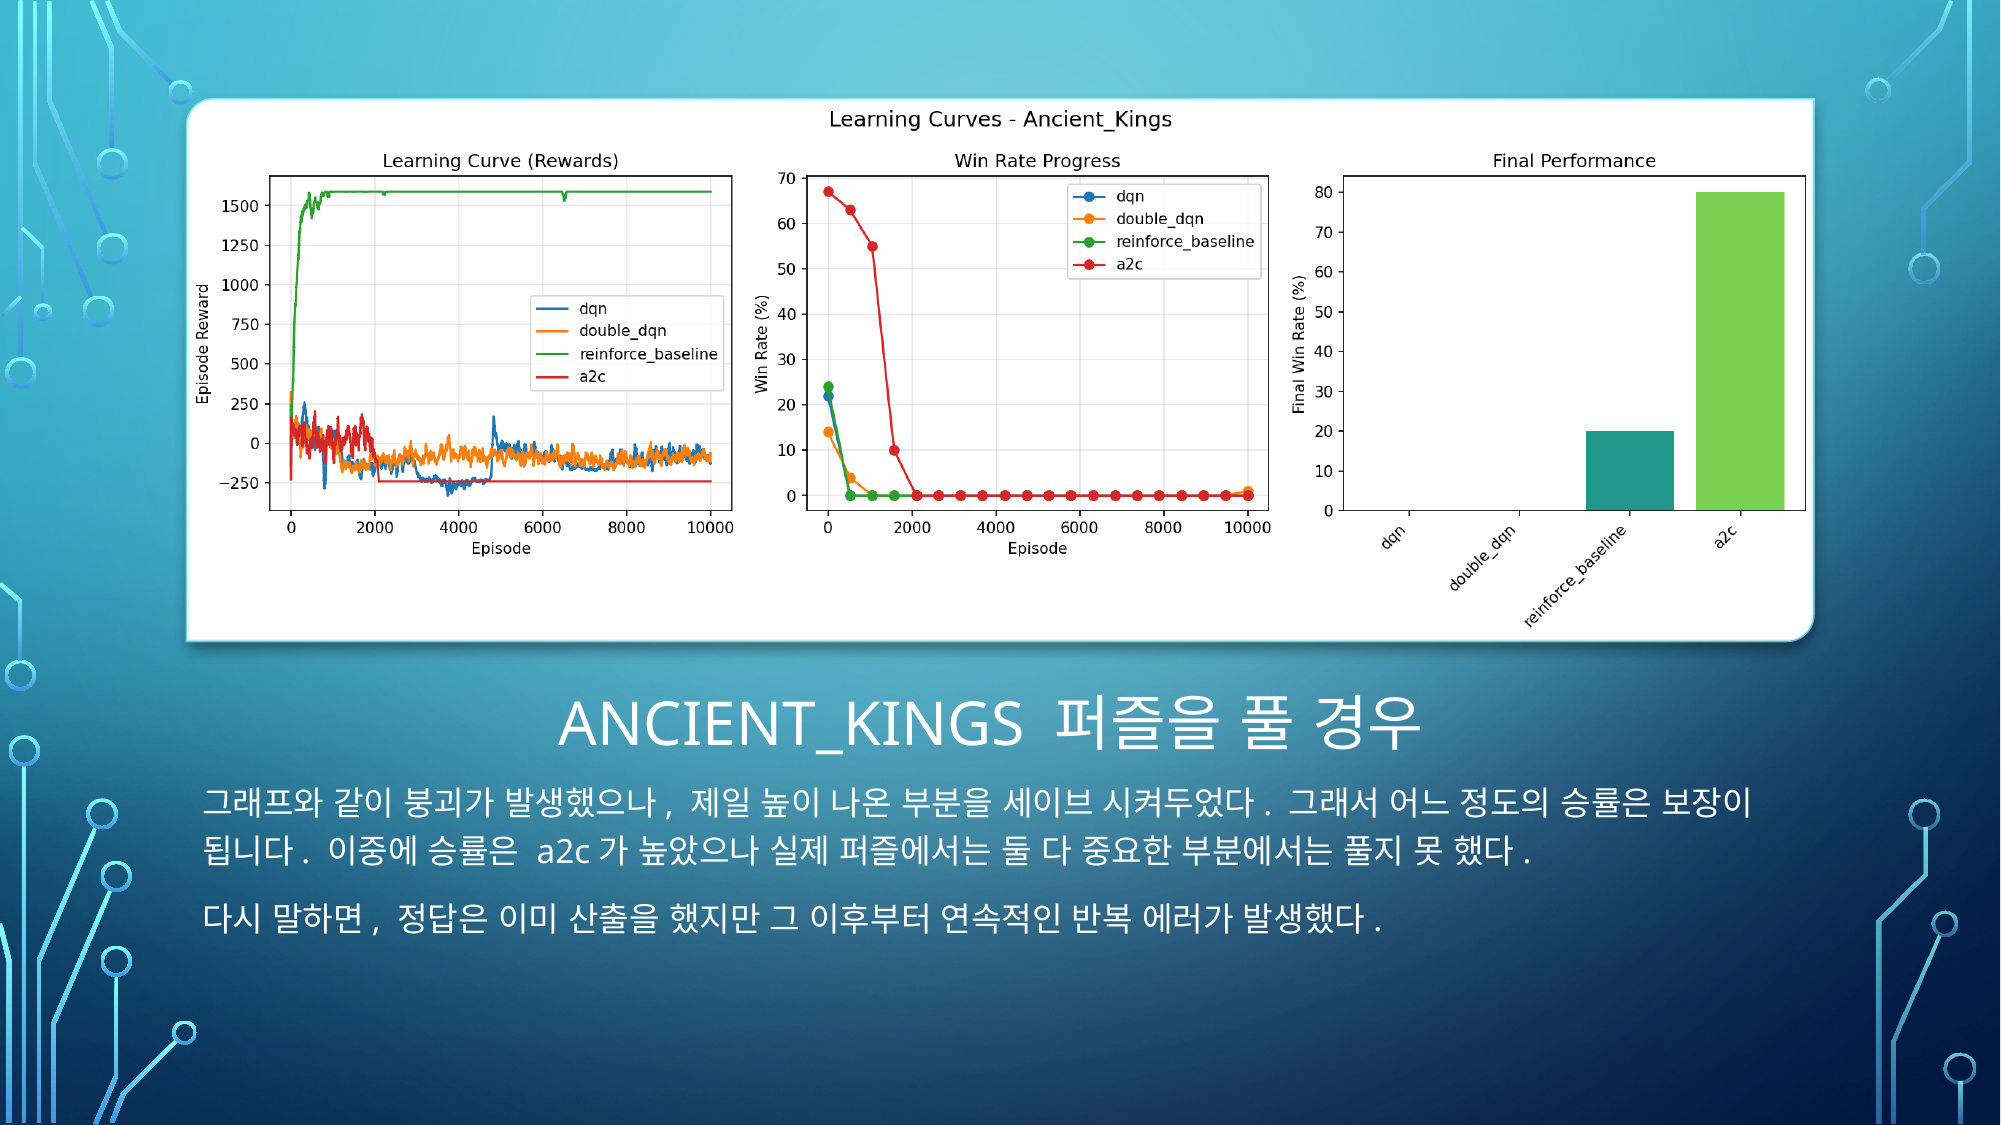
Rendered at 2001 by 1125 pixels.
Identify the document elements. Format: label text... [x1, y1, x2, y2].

picture [186, 99, 1814, 641]
title Ancient_Kings 퍼즐을 풀 경우 [187, 685, 1814, 767]
list 그래프와 같이 붕괴가 발생했으나, 제일 높이 나온 부분을 세이브 시켜두었다. 그래서 어느 정도의 승률은 보장이 됩니다. 이중에 승률은 a2c가 높았으나 실제 퍼즐에서는 둘 다 중요한 부분에서는 풀지 못 했다. 다시 말하면, 정답은 이미 산출을 했지만 그 이후부터 연속적인 반복 에러가 발생했다. [187, 766, 1813, 1012]
